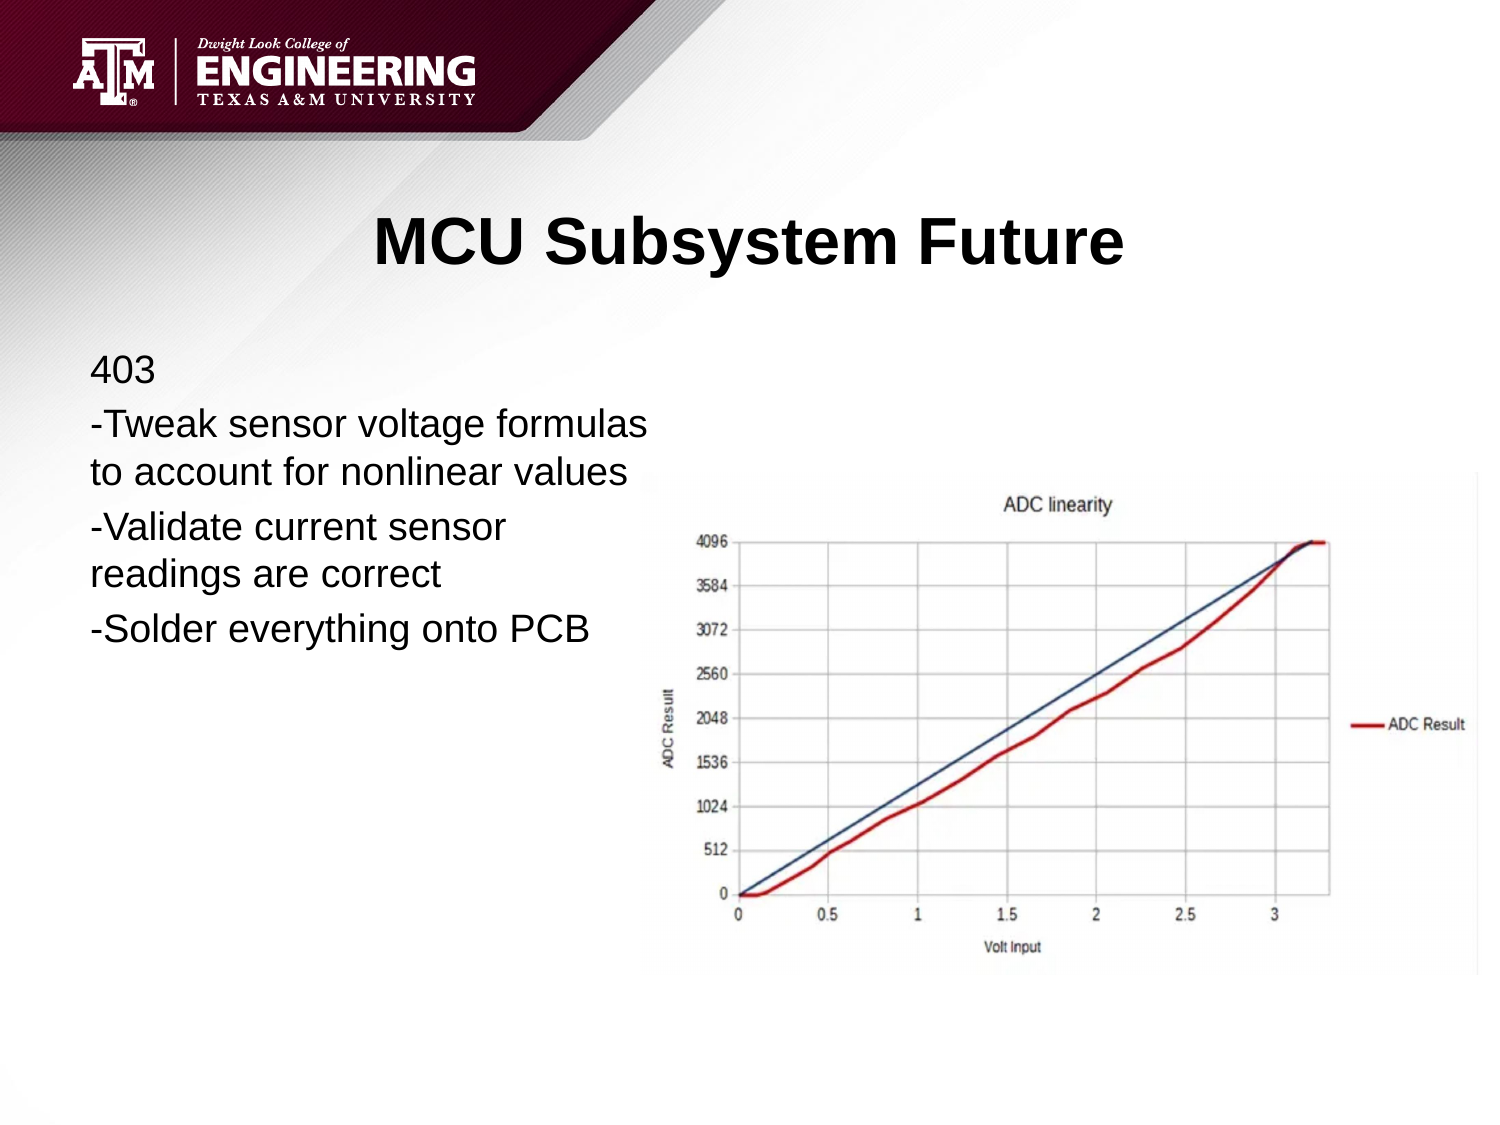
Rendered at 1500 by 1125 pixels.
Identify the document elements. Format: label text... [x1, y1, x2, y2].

picture [0, 0, 1500, 1125]
title MCU Subsystem Future [75, 172, 1425, 304]
list 403 -Tweak sensor voltage formulas to account for nonlinear values -Validate current sensor readings are correct -Solder everything onto PCB [75, 336, 677, 1005]
